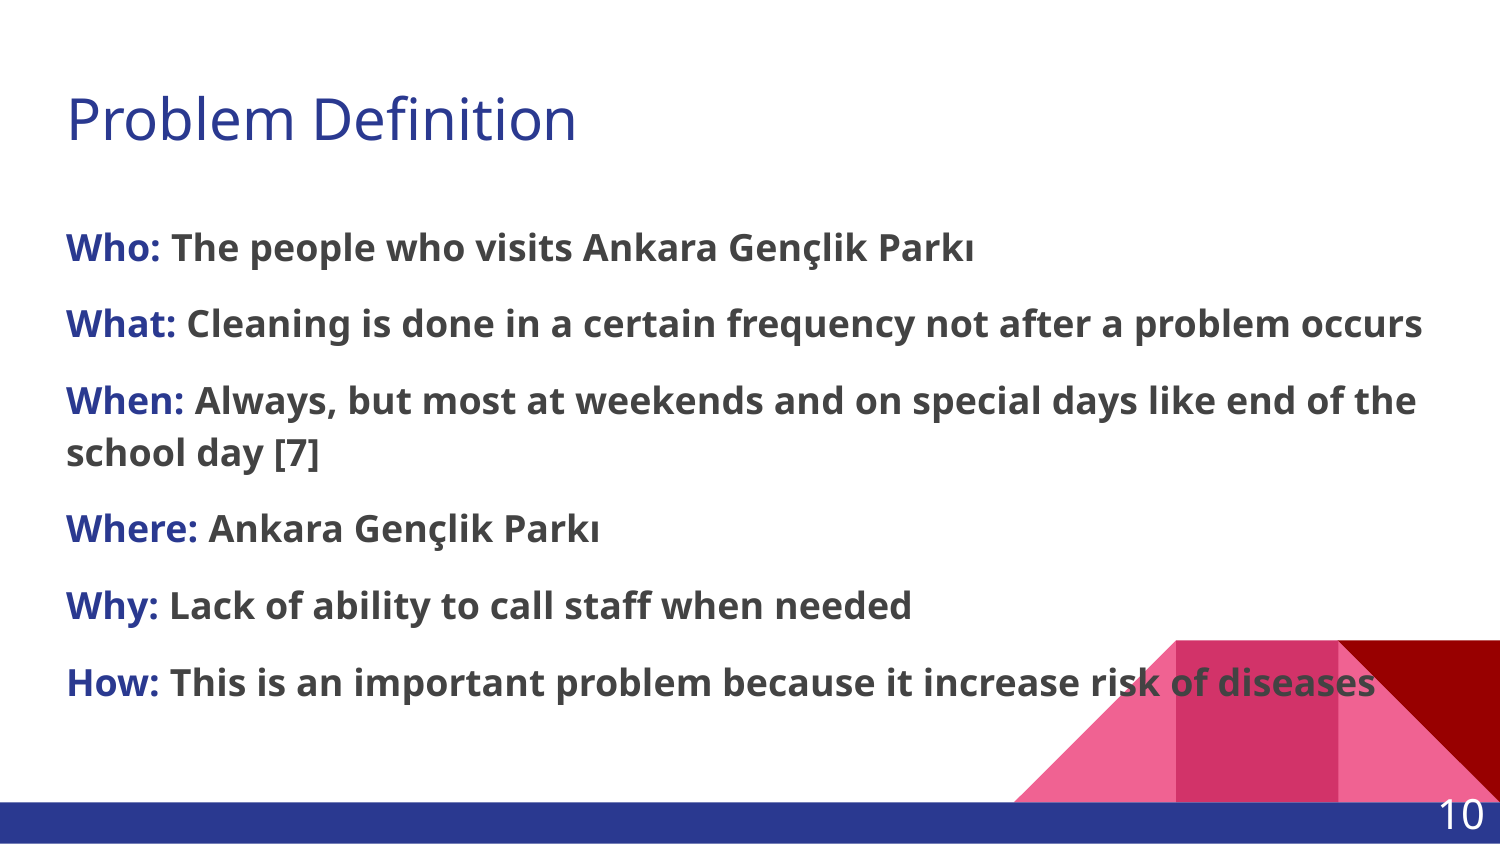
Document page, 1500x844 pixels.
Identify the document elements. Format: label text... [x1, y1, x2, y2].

slide_number ‹#› [1410, 784, 1500, 844]
title Problem Definition [51, 67, 1449, 167]
list Who: The people who visits Ankara Gençlik Parkı What: Cleaning is done in a certain frequency not after a problem occurs When: Always, but most at weekends and on special days like end of the school day [7] Where: Ankara Gençlik Parkı Why: Lack of ability to call staff when needed How: This is an important problem because it increase risk of diseases [51, 201, 1449, 750]
